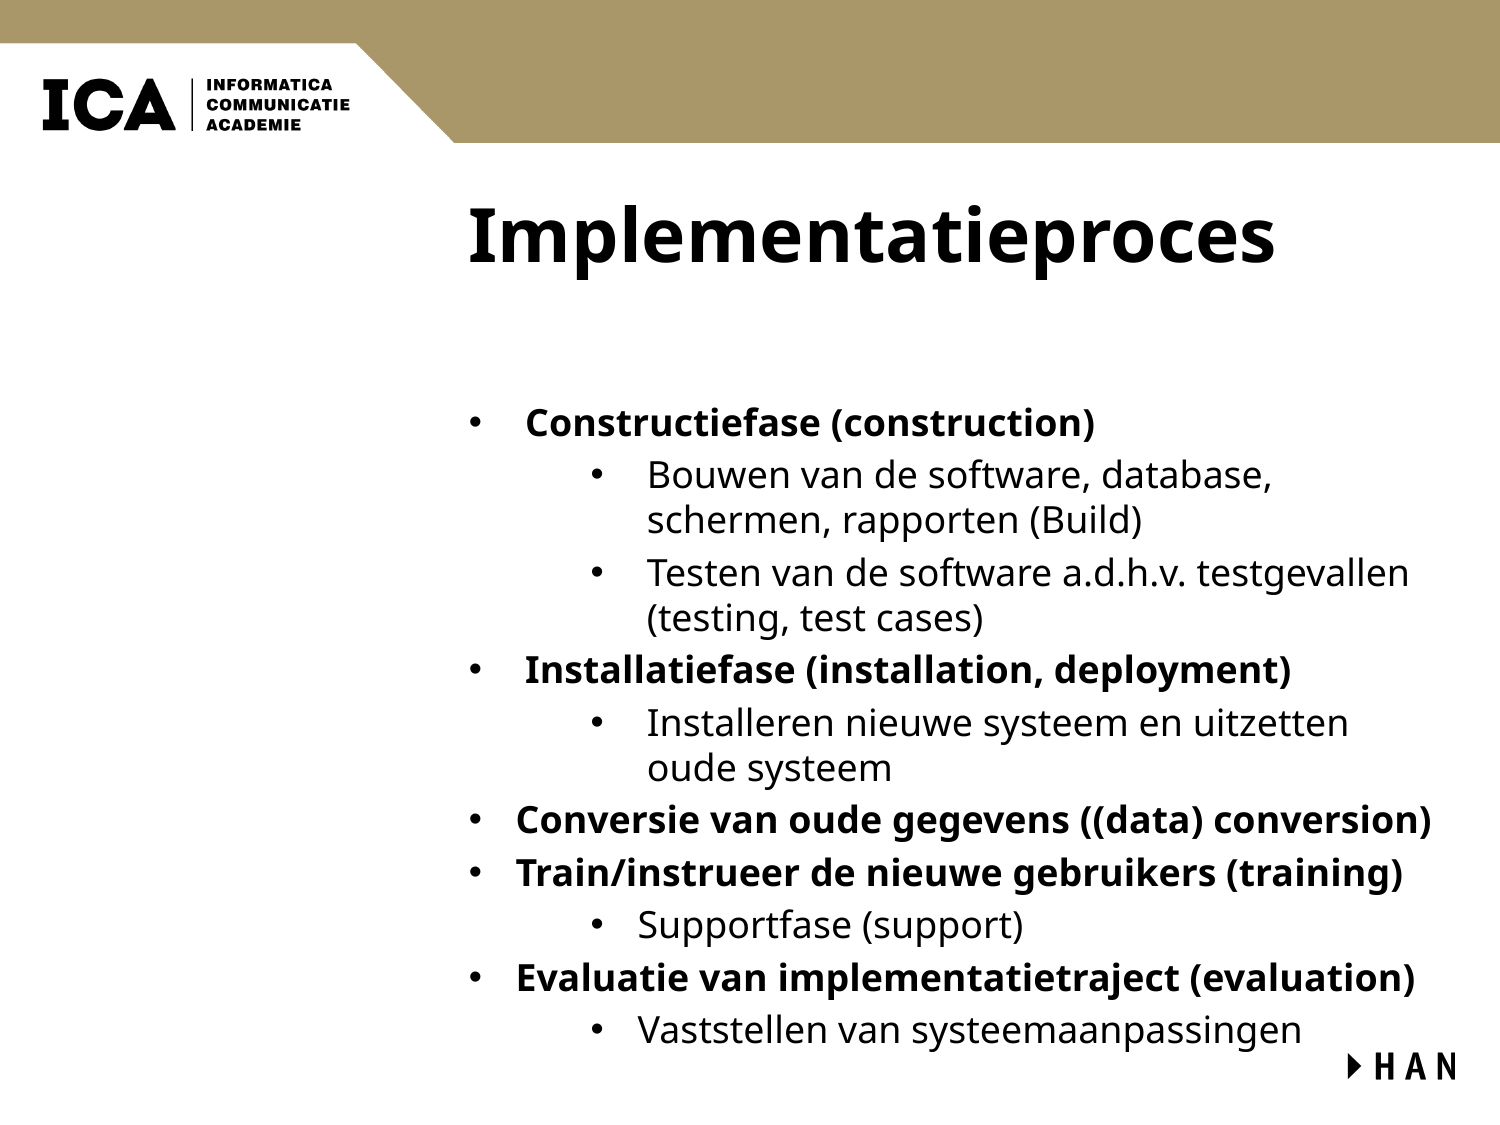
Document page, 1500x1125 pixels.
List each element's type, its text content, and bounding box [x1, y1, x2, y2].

title Implementatieproces [453, 179, 1455, 287]
list Constructiefase (construction) Bouwen van de software, database, schermen, rapporten (Build) Testen van de software a.d.h.v. testgevallen (testing, test cases) Installatiefase (installation, deployment) Installeren nieuwe systeem en uitzetten oude systeem Conversie van oude gegevens ((data) conversion) Train/instrueer de nieuwe gebruikers (training) Supportfase (support) Evaluatie van implementatietraject (evaluation) Vaststellen van systeemaanpassingen [453, 391, 1455, 1040]
